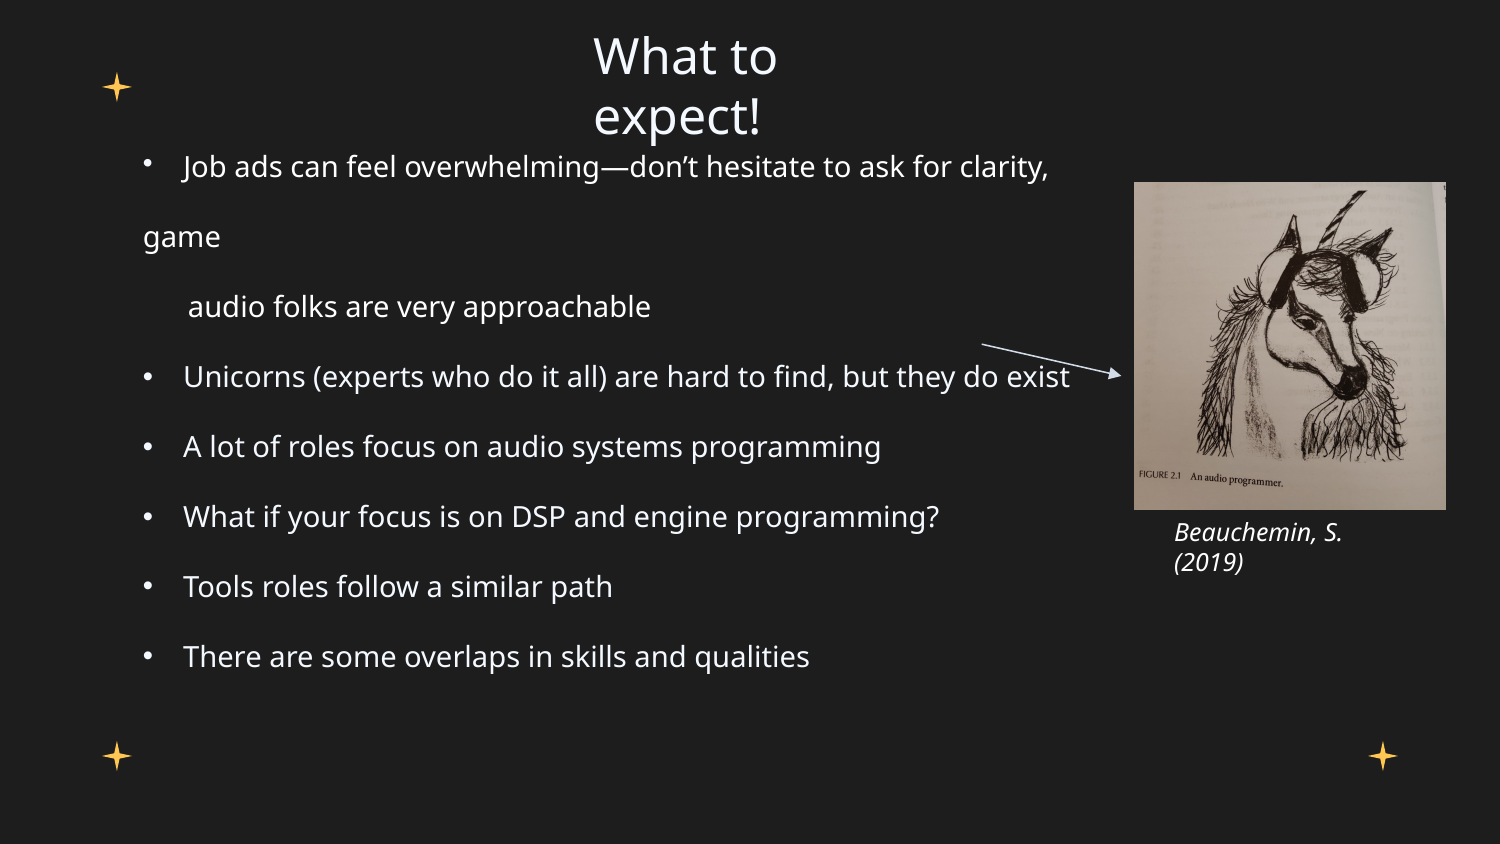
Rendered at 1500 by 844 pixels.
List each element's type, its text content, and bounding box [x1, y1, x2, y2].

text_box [981, 343, 1122, 377]
title What to expect! [579, 57, 921, 71]
text_box Job ads can feel overwhelming—don’t hesitate to ask for clarity, game audio folks are very approachable Unicorns (experts who do it all) are hard to find, but they do exist A lot of roles focus on audio systems programming What if your focus is on DSP and engine programming? Tools roles follow a similar path There are some overlaps in skills and qualities [127, 71, 1122, 681]
picture [1133, 182, 1446, 510]
text_box Beauchemin, S. (2019) [1159, 518, 1421, 585]
